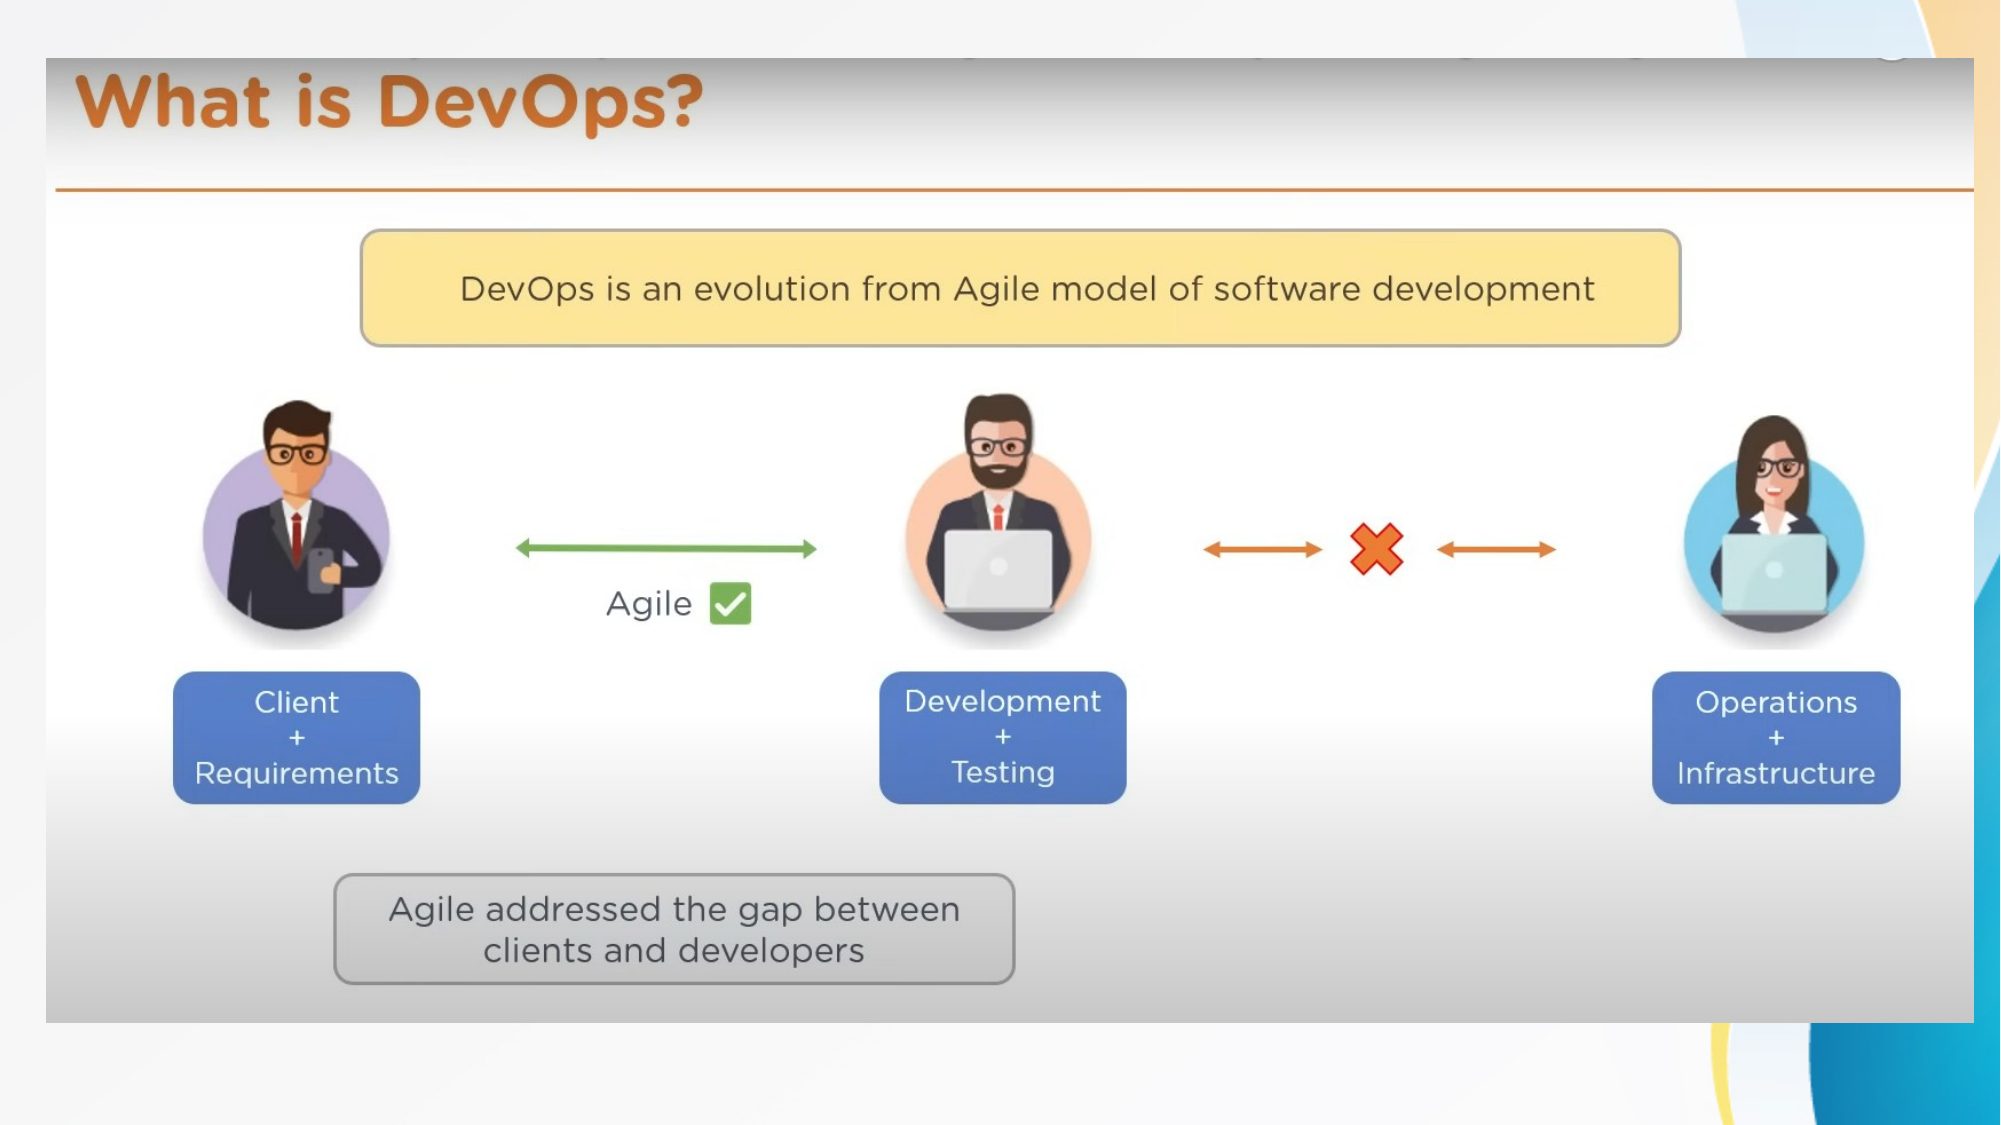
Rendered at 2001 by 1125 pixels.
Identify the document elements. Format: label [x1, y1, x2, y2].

list [46, 58, 1974, 1023]
picture [0, 0, 2001, 1125]
